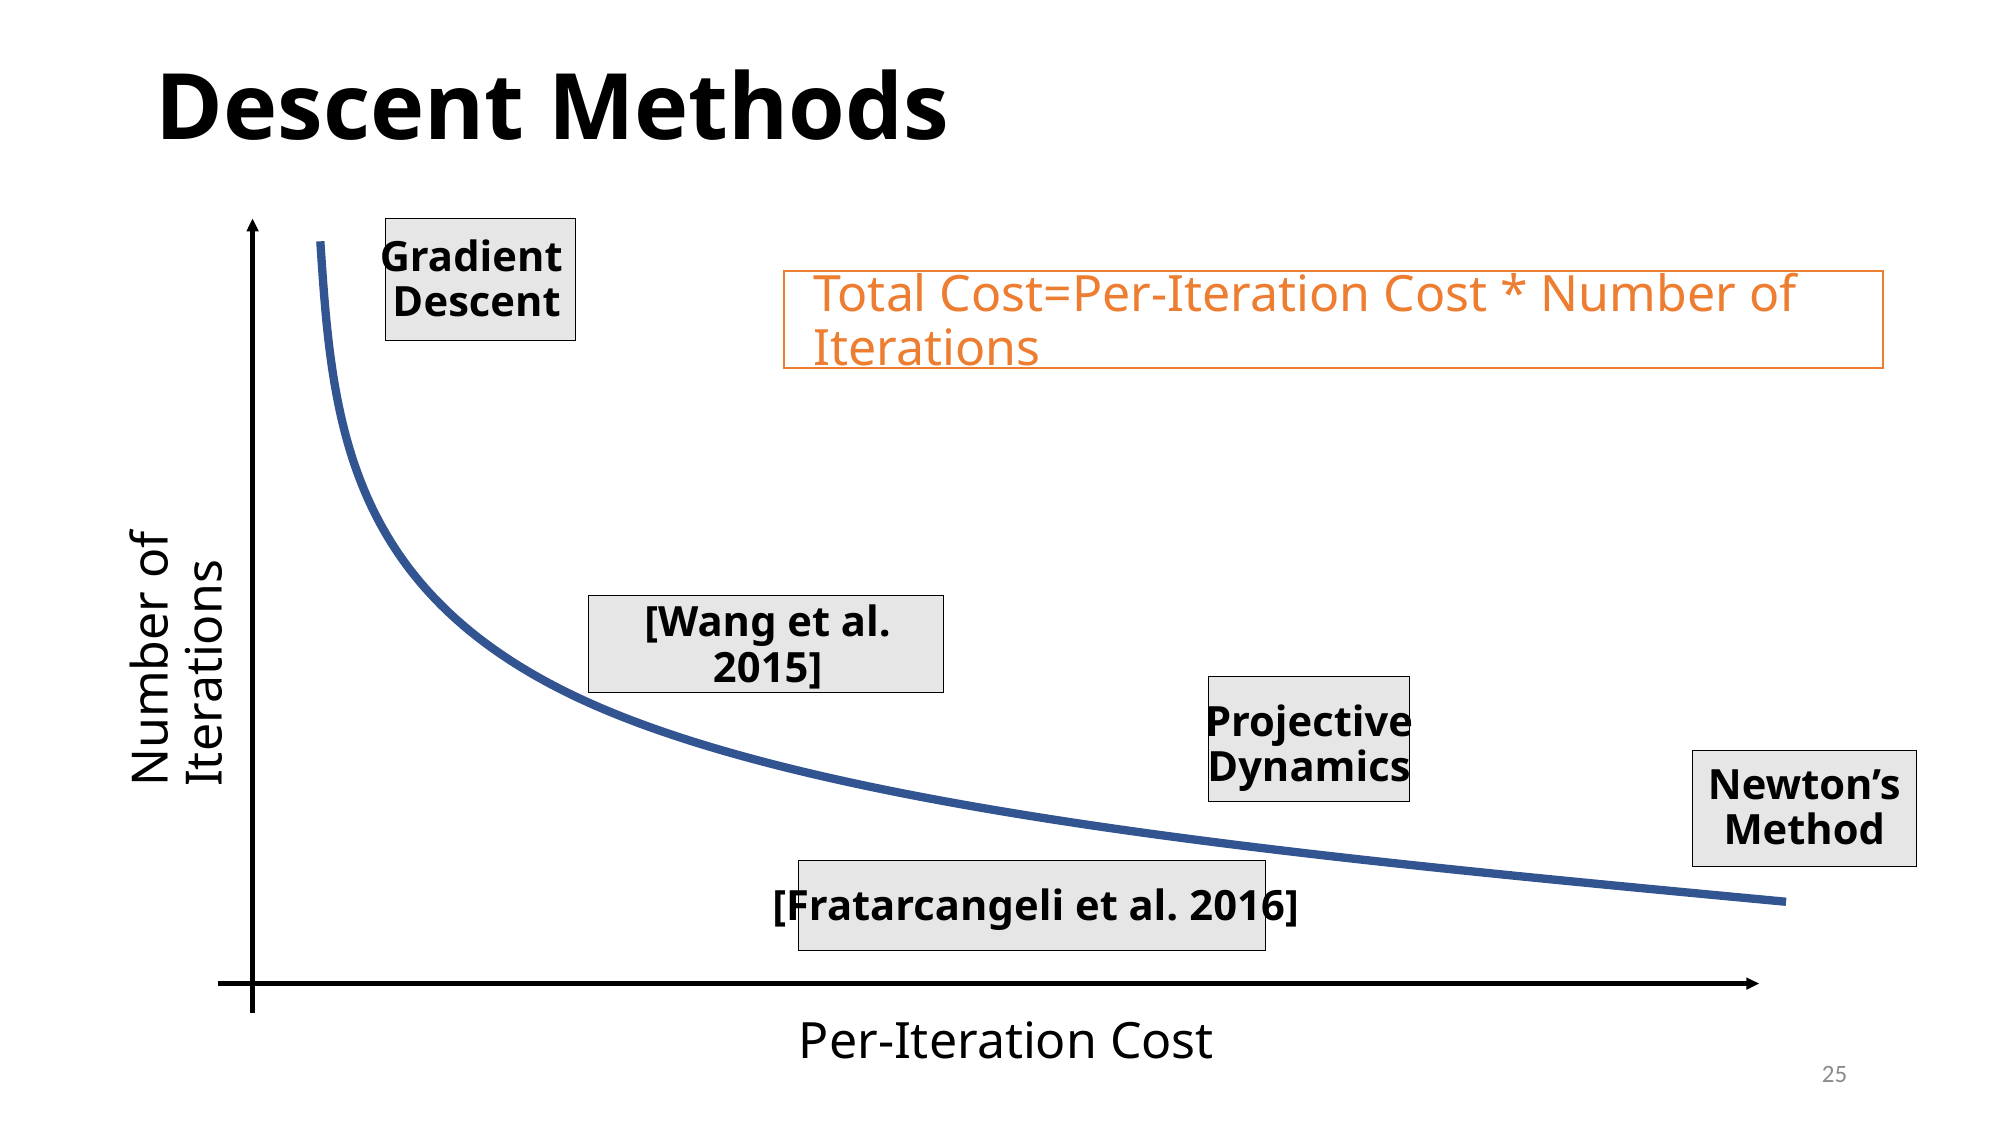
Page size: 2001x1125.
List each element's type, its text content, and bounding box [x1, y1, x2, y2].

title Descent Methods [140, 1, 1866, 219]
text_box [Wang et al. 2015] [596, 558, 939, 734]
text_box [588, 595, 596, 693]
slide_number 25 [1412, 1042, 1863, 1103]
text_box [1713, 896, 1787, 903]
text_box Projective Dynamics [1137, 657, 1481, 833]
text_box [798, 860, 1266, 871]
text_box Gradient Descent [364, 192, 589, 368]
text_box [939, 595, 944, 693]
text_box [798, 937, 1266, 951]
text_box Number of Iterations [148, 341, 209, 802]
text_box [Fratarcangeli et al. 2016] [757, 871, 1315, 937]
text_box Newton’s Method [1692, 720, 1917, 896]
text_box Per-Iteration Cost [784, 1012, 1446, 1073]
text_box [319, 241, 1692, 894]
text_box Total Cost=Per-Iteration Cost * Number of Iterations [798, 292, 1917, 353]
text_box [783, 270, 1884, 369]
